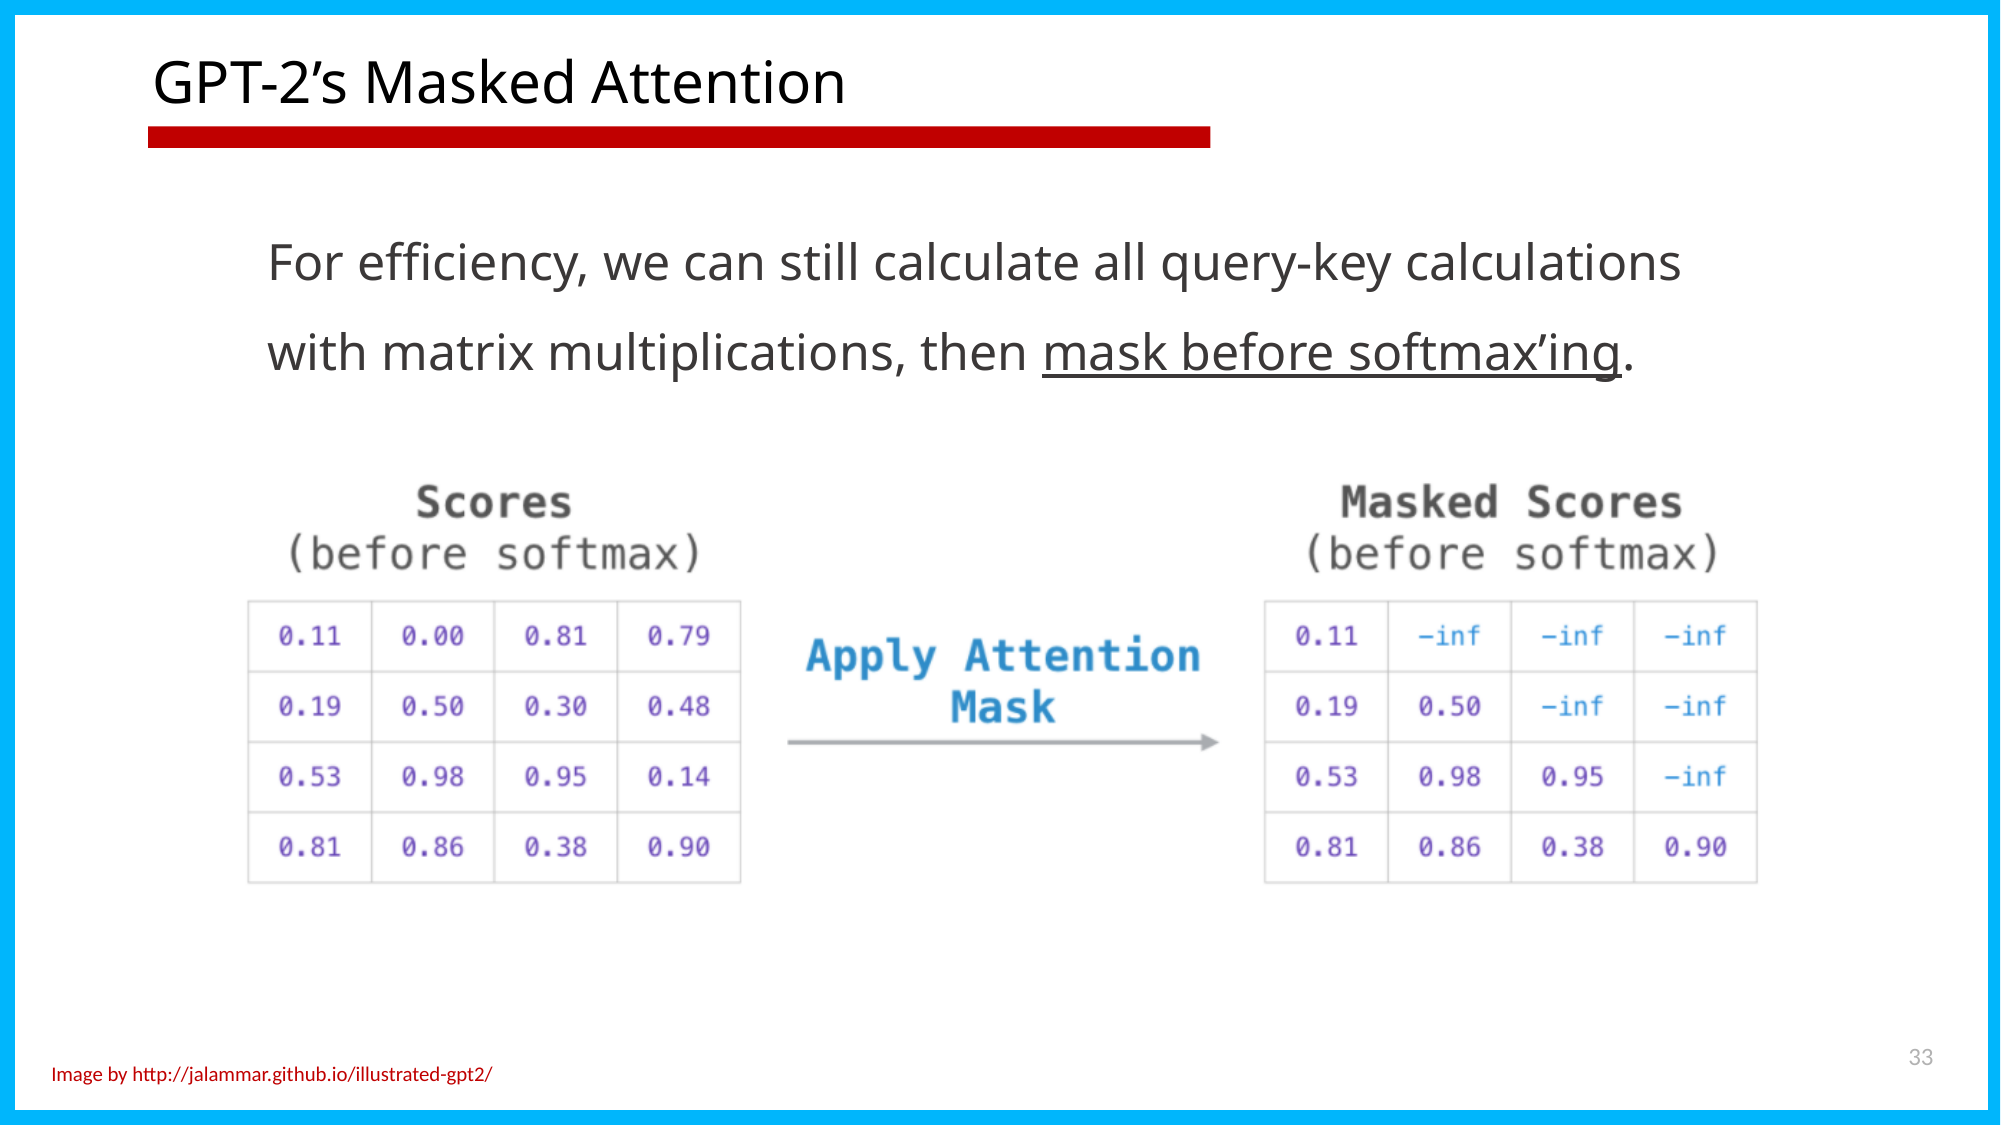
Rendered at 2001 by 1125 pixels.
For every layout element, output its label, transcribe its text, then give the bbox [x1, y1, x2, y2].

text_box For efficiency, we can still calculate all query-key calculations with matrix multiplications, then mask before softmax’ing. [252, 192, 1747, 388]
picture [229, 472, 1771, 900]
text_box Image by http://jalammar.github.io/illustrated-gpt2/ [36, 1052, 508, 1093]
title GPT-2’s Masked Attention [137, 45, 1586, 148]
slide_number 33 [1498, 1025, 1949, 1086]
